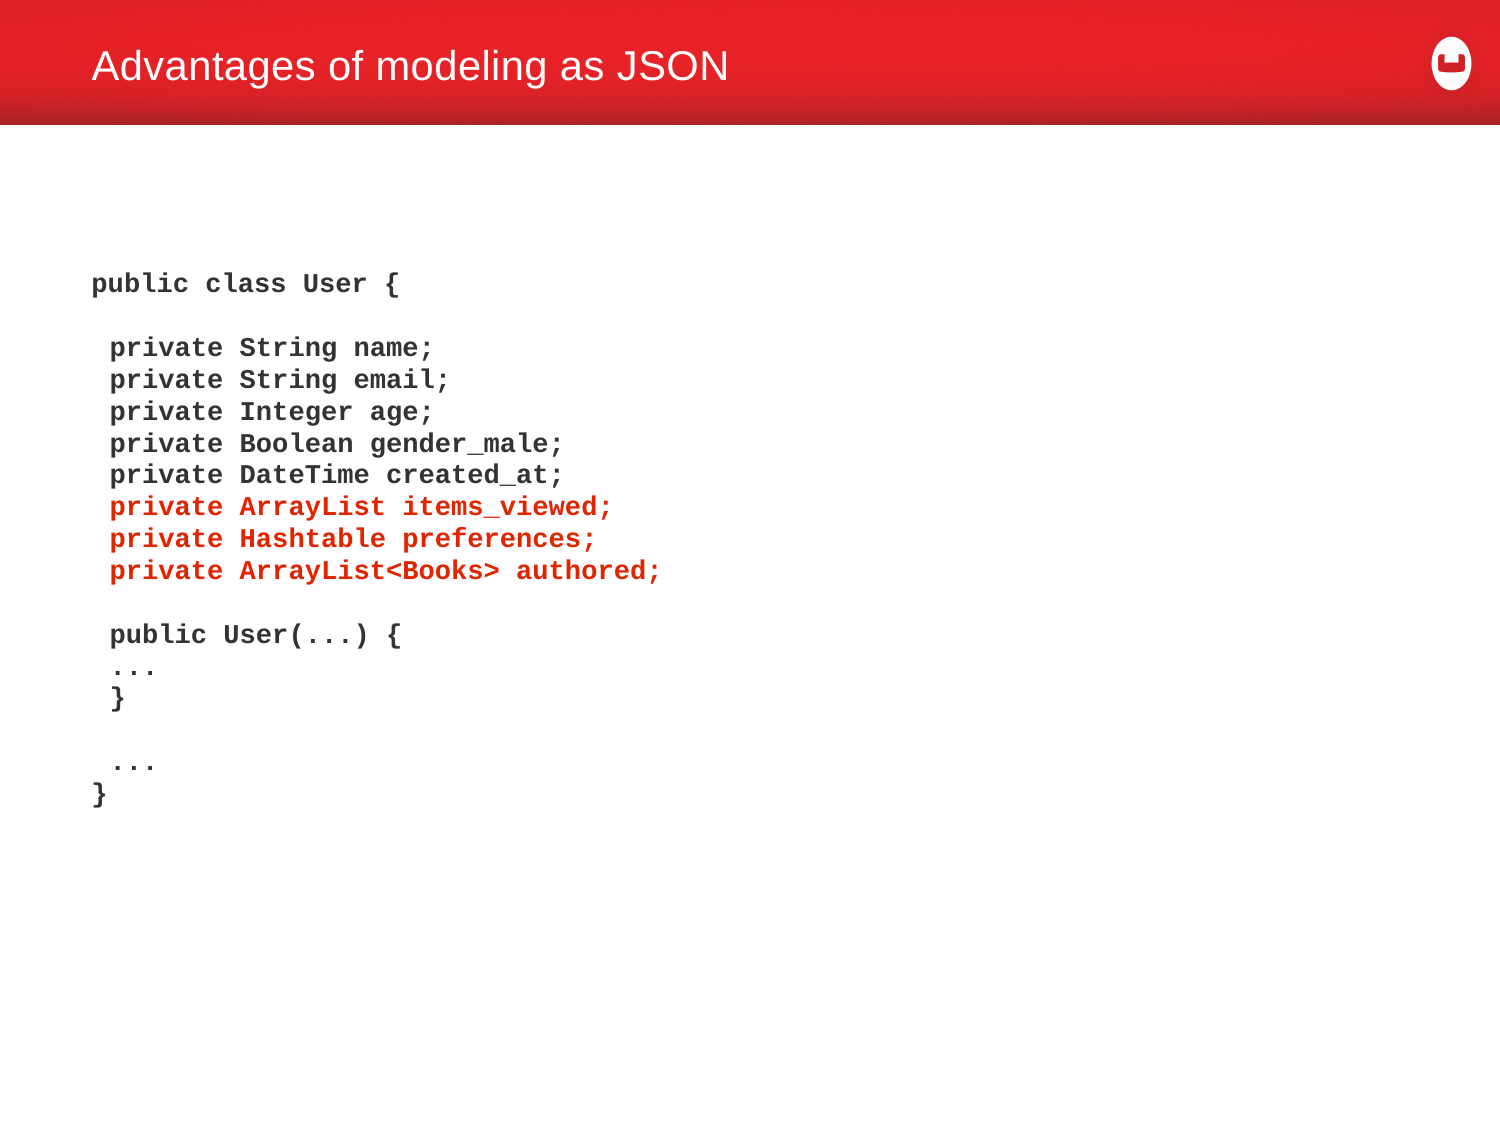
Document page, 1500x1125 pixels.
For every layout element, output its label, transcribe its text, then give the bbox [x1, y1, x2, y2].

title Advantages of modeling as JSON [76, 4, 1427, 125]
list public class User { private String name; private String email; private Integer age; private Boolean gender_male; private DateTime created_at; private ArrayList items_viewed; private Hashtable preferences; private ArrayList<Books> authored; public User(...) { ... } ... } [76, 232, 1427, 1007]
picture [0, 0, 1500, 125]
